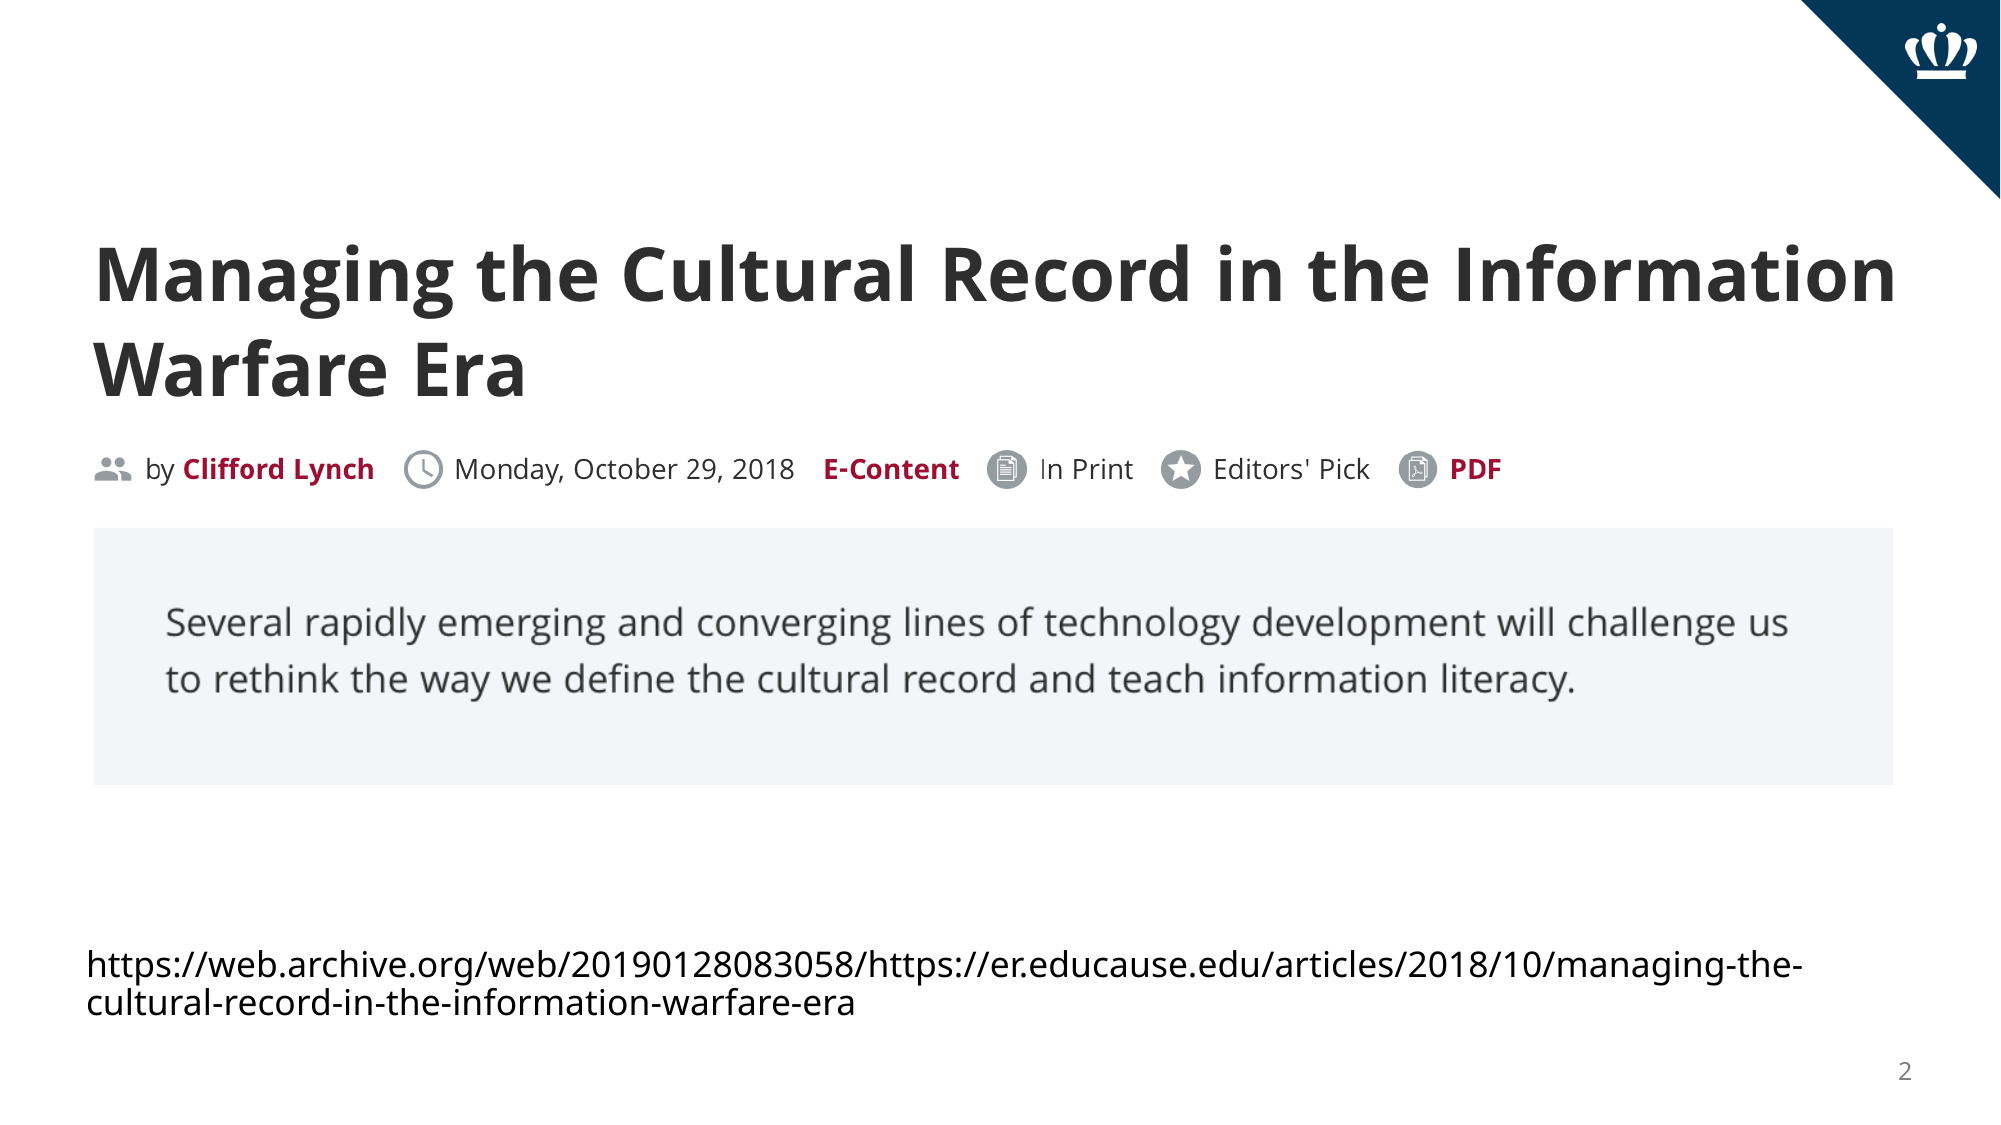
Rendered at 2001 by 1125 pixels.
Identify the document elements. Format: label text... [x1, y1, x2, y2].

picture [68, 218, 1928, 817]
slide_number ‹#› [1477, 1042, 1928, 1103]
picture [1905, 23, 1977, 79]
list https://web.archive.org/web/20190128083058/https://er.educause.edu/articles/2018/10/managing-the-cultural-record-in-the-information-warfare-era [71, 931, 1914, 1043]
